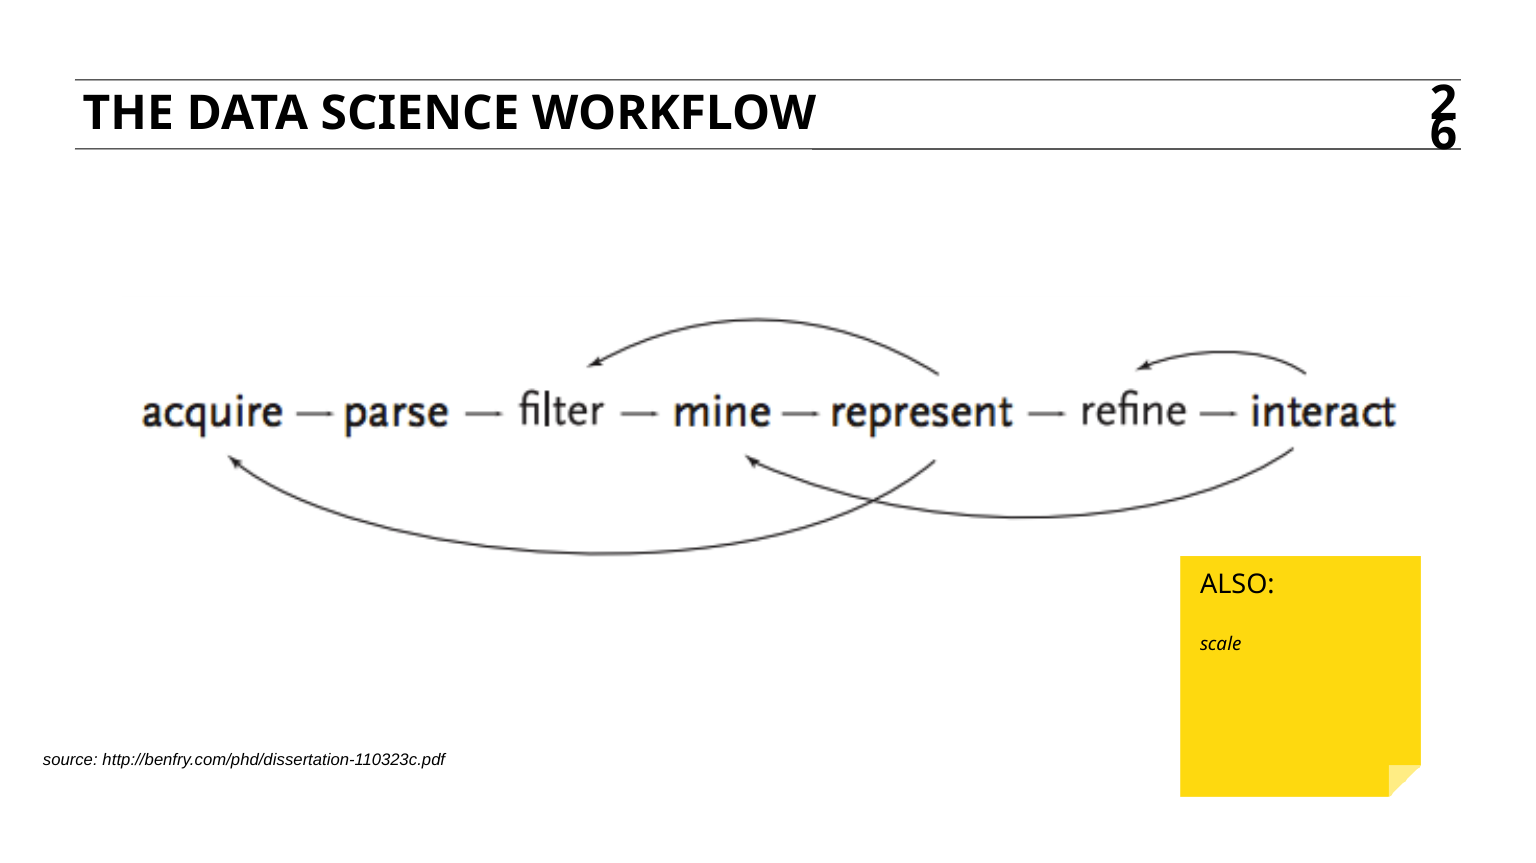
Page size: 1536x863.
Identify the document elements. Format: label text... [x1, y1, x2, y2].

picture [122, 295, 1411, 567]
list the data science workflow [67, 81, 1243, 132]
slide_number 26 [1419, 86, 1461, 138]
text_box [1180, 555, 1421, 797]
subtitle source: http://benfry.com/phd/dissertation-110323c.pdf [42, 743, 1431, 807]
